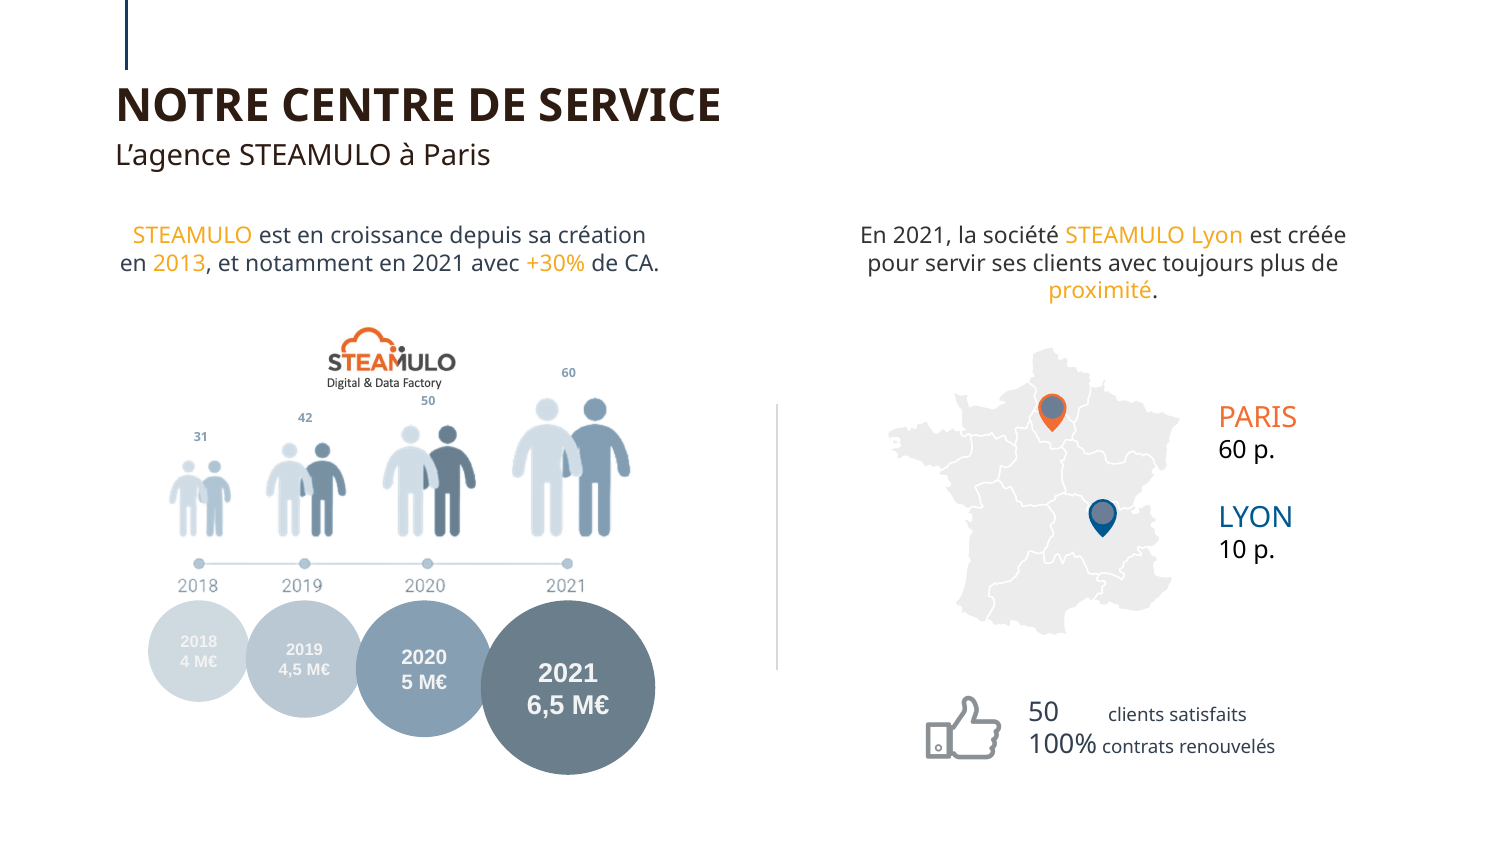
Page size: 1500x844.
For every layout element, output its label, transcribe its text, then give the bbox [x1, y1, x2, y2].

text_box 50 clients satisfaits 100% contrats renouvelés [1013, 678, 1370, 774]
picture [316, 321, 463, 394]
text_box L’agence STEAMULO à Paris [100, 115, 772, 187]
text_box PARIS 60 p. LYON 10 p. [1203, 383, 1382, 579]
text_box En 2021, la société STEAMULO Lyon est créée pour servir ses clients avec toujours plus de proximité. [816, 206, 1390, 312]
picture [924, 688, 1003, 768]
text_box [887, 345, 1182, 637]
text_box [1037, 393, 1068, 433]
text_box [147, 357, 656, 776]
title NOTRE CENTRE DE SERVICE [100, 61, 1064, 139]
text_box STEAMULO est en croissance depuis sa création en 2013, et notamment en 2021 avec +30% de CA. [103, 206, 677, 312]
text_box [1088, 498, 1119, 538]
